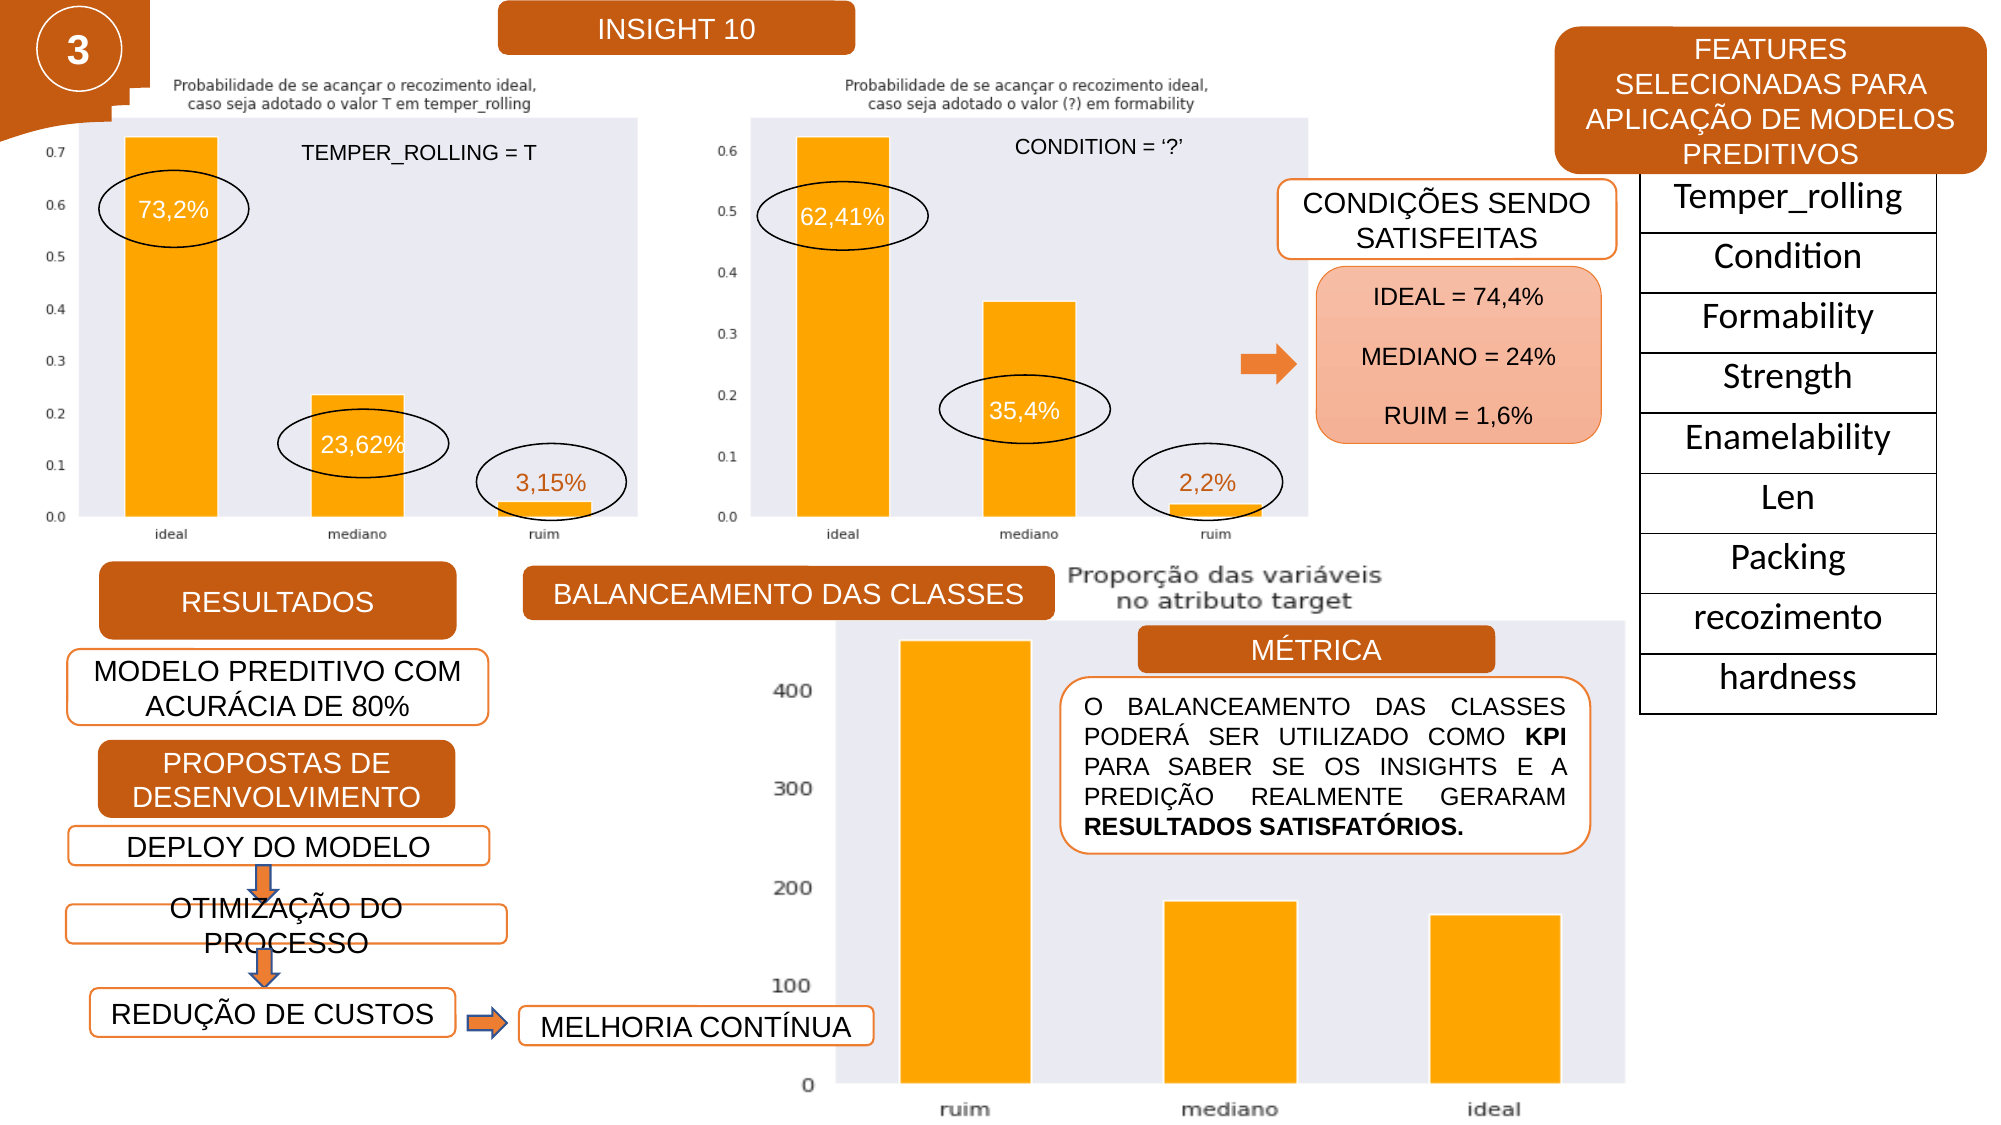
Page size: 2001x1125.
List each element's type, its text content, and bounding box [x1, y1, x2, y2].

text_box RESULTADOS [99, 561, 457, 640]
table_cell recozimento [1641, 594, 1936, 653]
text_box [466, 1005, 509, 1040]
text_box DEPLOY DO MODELO [67, 824, 491, 867]
text_box MELHORIA CONTÍNUA [517, 1004, 757, 1047]
text_box [0, 0, 150, 142]
table_cell Condition [1641, 234, 1936, 292]
text_box IDEAL = 74,4% MEDIANO = 24% RUIM = 1,6% [1317, 265, 1602, 444]
text_box [36, 6, 122, 70]
text_box BALANCEAMENTO DAS CLASSES [522, 565, 757, 621]
text_box 3 [107, 15, 122, 41]
table_cell Strength [1641, 354, 1936, 412]
picture [757, 554, 1640, 1125]
table_cell Enamelability [1641, 414, 1936, 473]
text_box [246, 864, 281, 903]
table_cell hardness [1641, 655, 1936, 713]
table_cell Packing [1641, 534, 1936, 593]
table_cell Formability [1641, 294, 1936, 352]
text_box OTIMIZAÇÃO DO PROCESSO [64, 903, 508, 945]
text_box CONDIÇÕES SENDO SATISFEITAS [1317, 178, 1618, 261]
text_box PROPOSTAS DE DESENVOLVIMENTO [97, 739, 456, 818]
text_box 3 [117, 57, 122, 70]
text_box FEATURES SELECIONADAS PARA APLICAÇÃO DE MODELOS PREDITIVOS [1554, 26, 1987, 175]
text_box INSIGHT 10 [497, 0, 856, 55]
text_box [247, 947, 282, 987]
table_cell Temper_rolling [1641, 175, 1936, 232]
text_box MODELO PREDITIVO COM ACURÁCIA DE 80% [66, 647, 490, 727]
table_cell Len [1641, 474, 1936, 533]
text_box REDUÇÃO DE CUSTOS [88, 987, 457, 1038]
picture [36, 70, 1317, 550]
